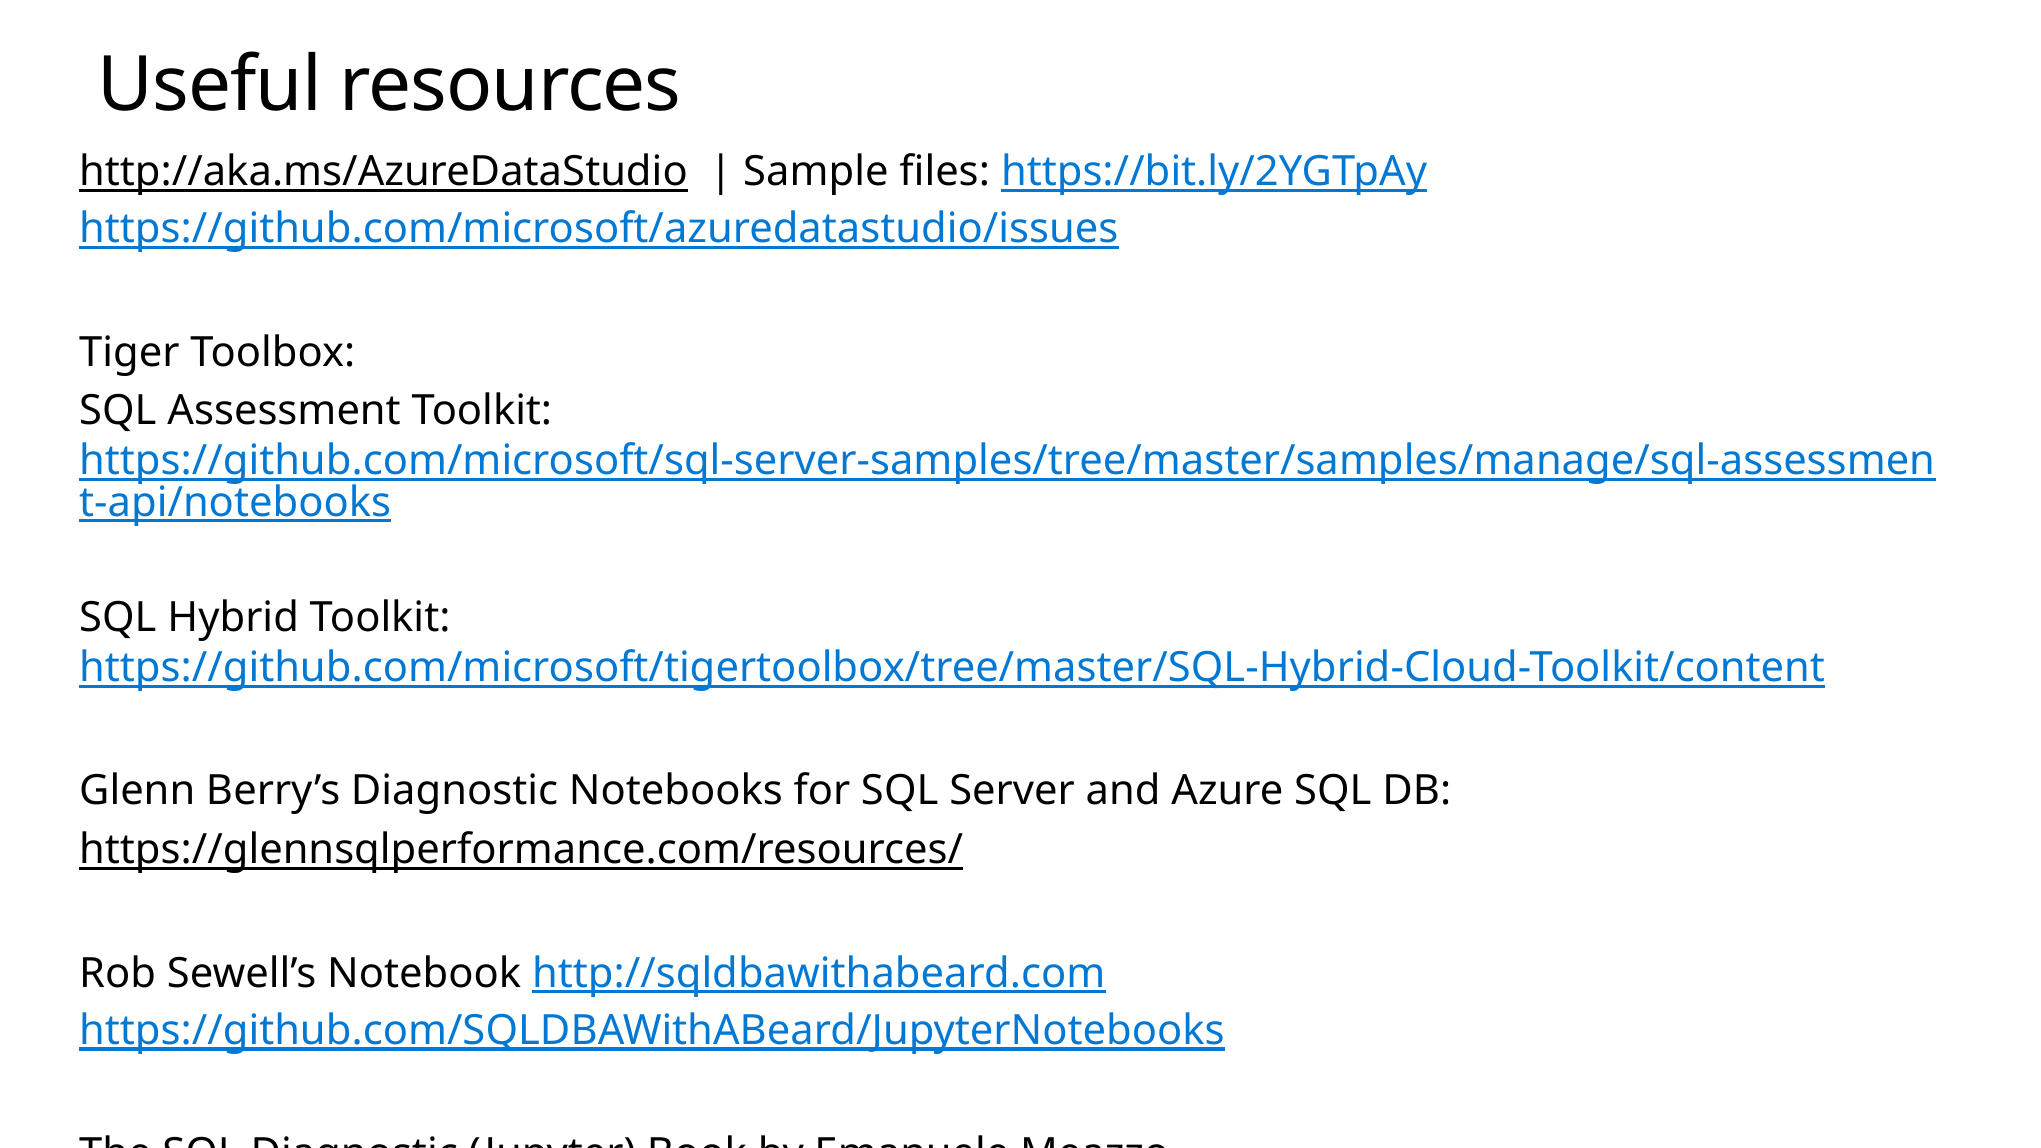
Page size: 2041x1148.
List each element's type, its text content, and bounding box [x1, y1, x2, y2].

title Useful resources [97, 34, 1942, 128]
list http://aka.ms/AzureDataStudio | Sample files: https://bit.ly/2YGTpAy https://github.com/microsoft/azuredatastudio/issues Tiger Toolbox: SQL Assessment Toolkit: https://github.com/microsoft/sql-server-samples/tree/master/samples/manage/sql-assessment-api/notebooks SQL Hybrid Toolkit: https://github.com/microsoft/tigertoolbox/tree/master/SQL-Hybrid-Cloud-Toolkit/content Glenn Berry’s Diagnostic Notebooks for SQL Server and Azure SQL DB: https://glennsqlperformance.com/resources/ Rob Sewell’s Notebook http://sqldbawithabeard.com https://github.com/SQLDBAWithABeard/JupyterNotebooks The SQL Diagnostic (Jupyter) Book by Emanuele Meazzo https://tsql.tech/the-sql-diagnostic-jupyter-book/ [79, 143, 1942, 1148]
